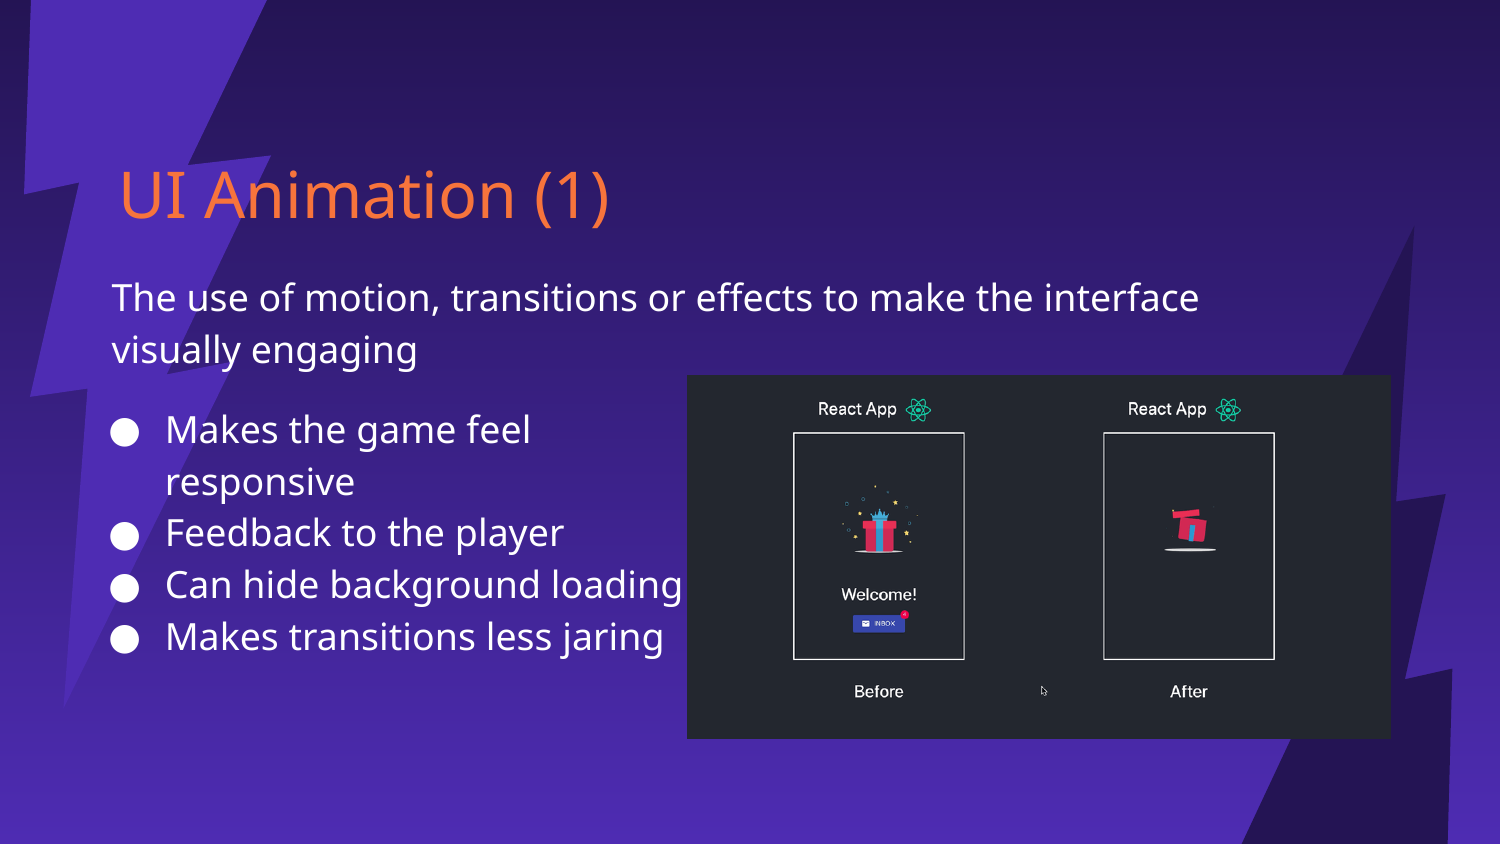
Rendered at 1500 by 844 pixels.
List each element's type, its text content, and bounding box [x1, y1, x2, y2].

subtitle The use of motion, transitions or effects to make the interface visually engaging [96, 252, 1280, 347]
picture [687, 375, 1391, 739]
list Makes the game feel responsive Feedback to the player Can hide background loading Makes transitions less jaring [74, 384, 682, 613]
title UI Animation (1) [103, 132, 1173, 252]
